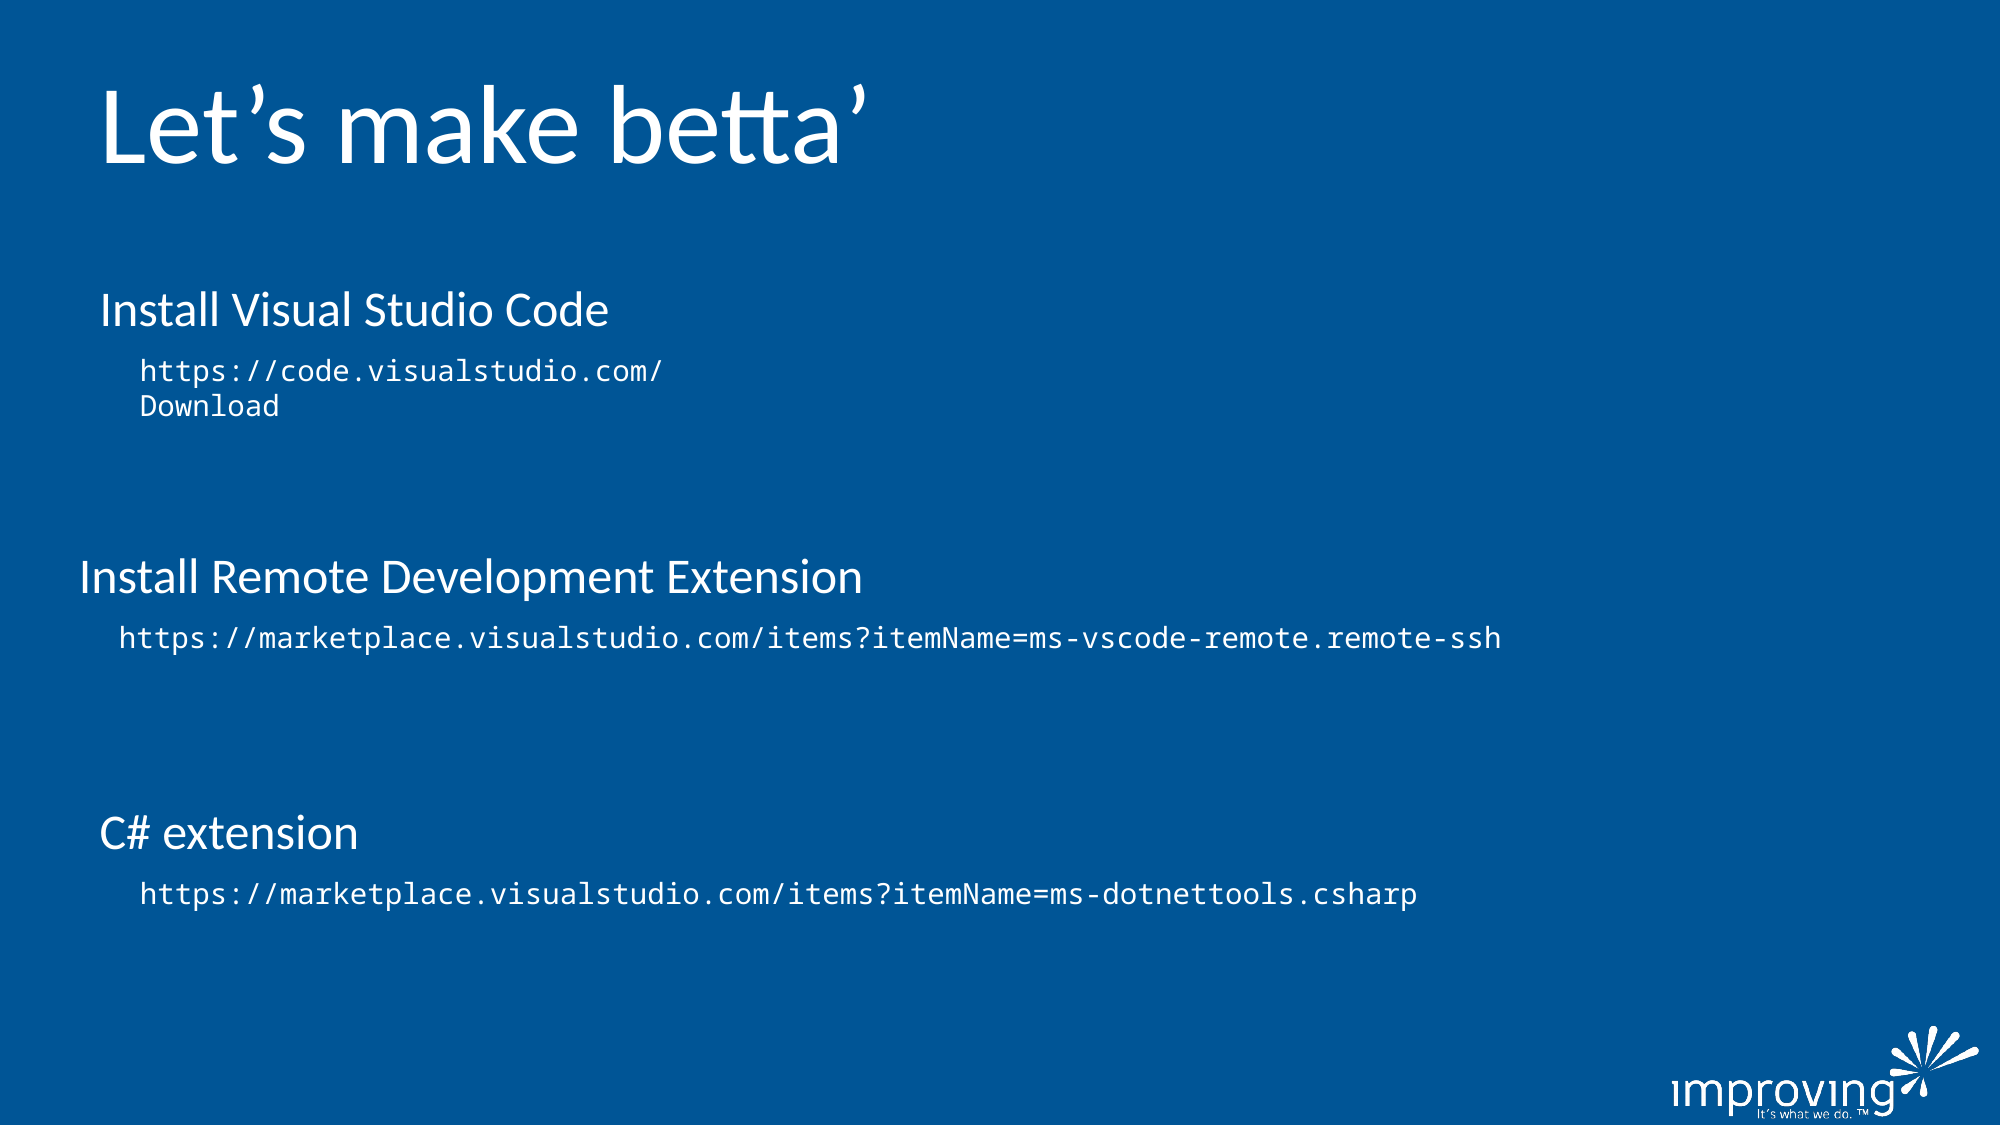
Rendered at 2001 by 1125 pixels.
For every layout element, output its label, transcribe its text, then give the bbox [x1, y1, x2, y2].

text_box Install Remote Development Extension [64, 535, 1101, 611]
text_box https://code.visualstudio.com/Download [125, 344, 801, 430]
text_box Install Visual Studio Code [84, 268, 842, 344]
text_box C# extension [84, 792, 1122, 867]
text_box Let’s make betta’ [84, 0, 1915, 194]
text_box https://marketplace.visualstudio.com/items?itemName=ms-dotnettools.csharp [125, 867, 1581, 918]
text_box https://marketplace.visualstudio.com/items?itemName=ms-vscode-remote.remote-ssh [104, 611, 1560, 662]
picture [1650, 948, 2000, 1125]
